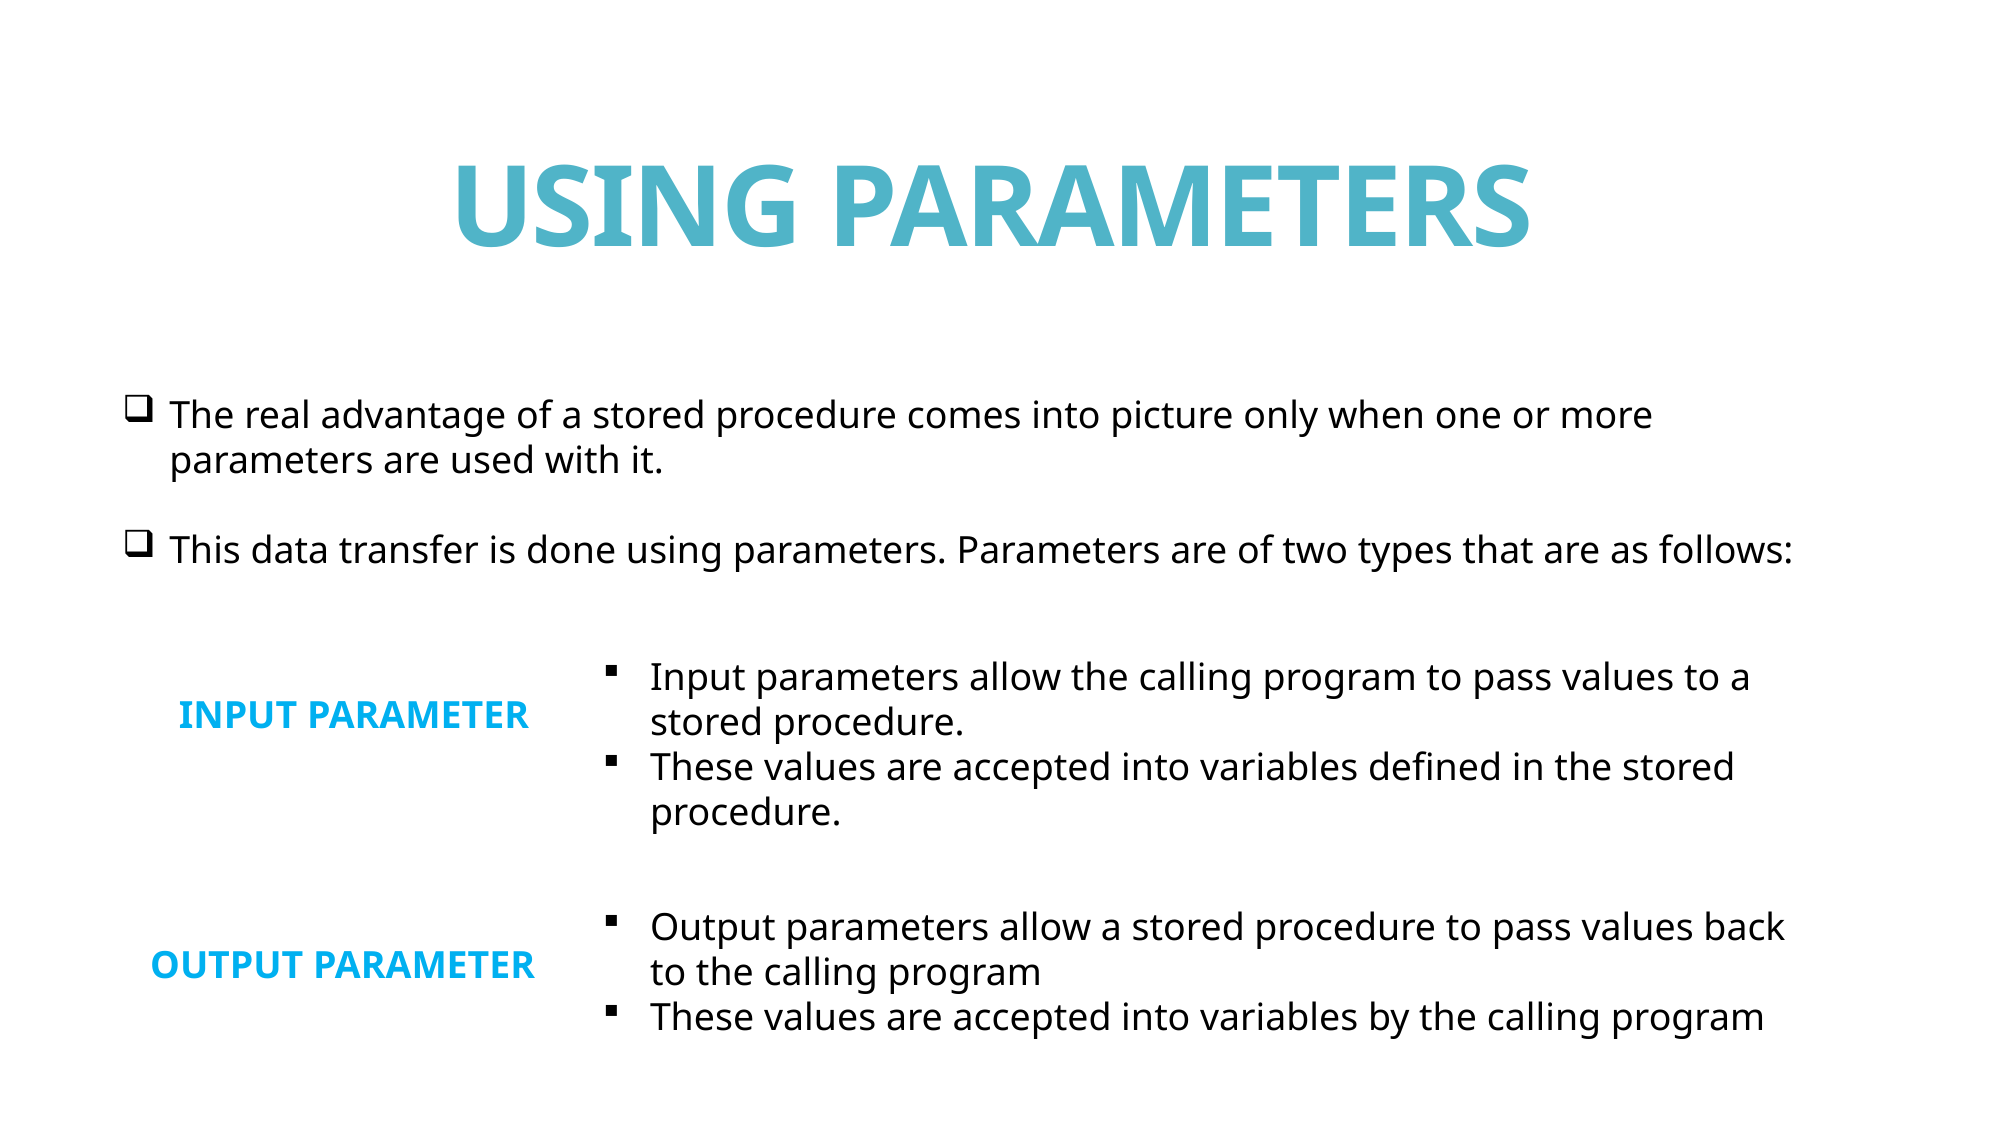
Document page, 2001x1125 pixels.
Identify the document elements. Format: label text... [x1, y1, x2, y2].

text_box The real advantage of a stored procedure comes into picture only when one or more parameters are used with it. This data transfer is done using parameters. Parameters are of two types that are as follows: [107, 383, 1875, 579]
text_box Input parameters allow the calling program to pass values to a stored procedure. These values are accepted into variables defined in the stored procedure. [588, 645, 1810, 841]
title USING PARAMETERS [107, 92, 1875, 331]
text_box INPUT PARAMETER [164, 683, 574, 744]
text_box OUTPUT PARAMETER [135, 933, 589, 994]
text_box Output parameters allow a stored procedure to pass values back to the calling program These values are accepted into variables by the calling program [588, 895, 1810, 1046]
